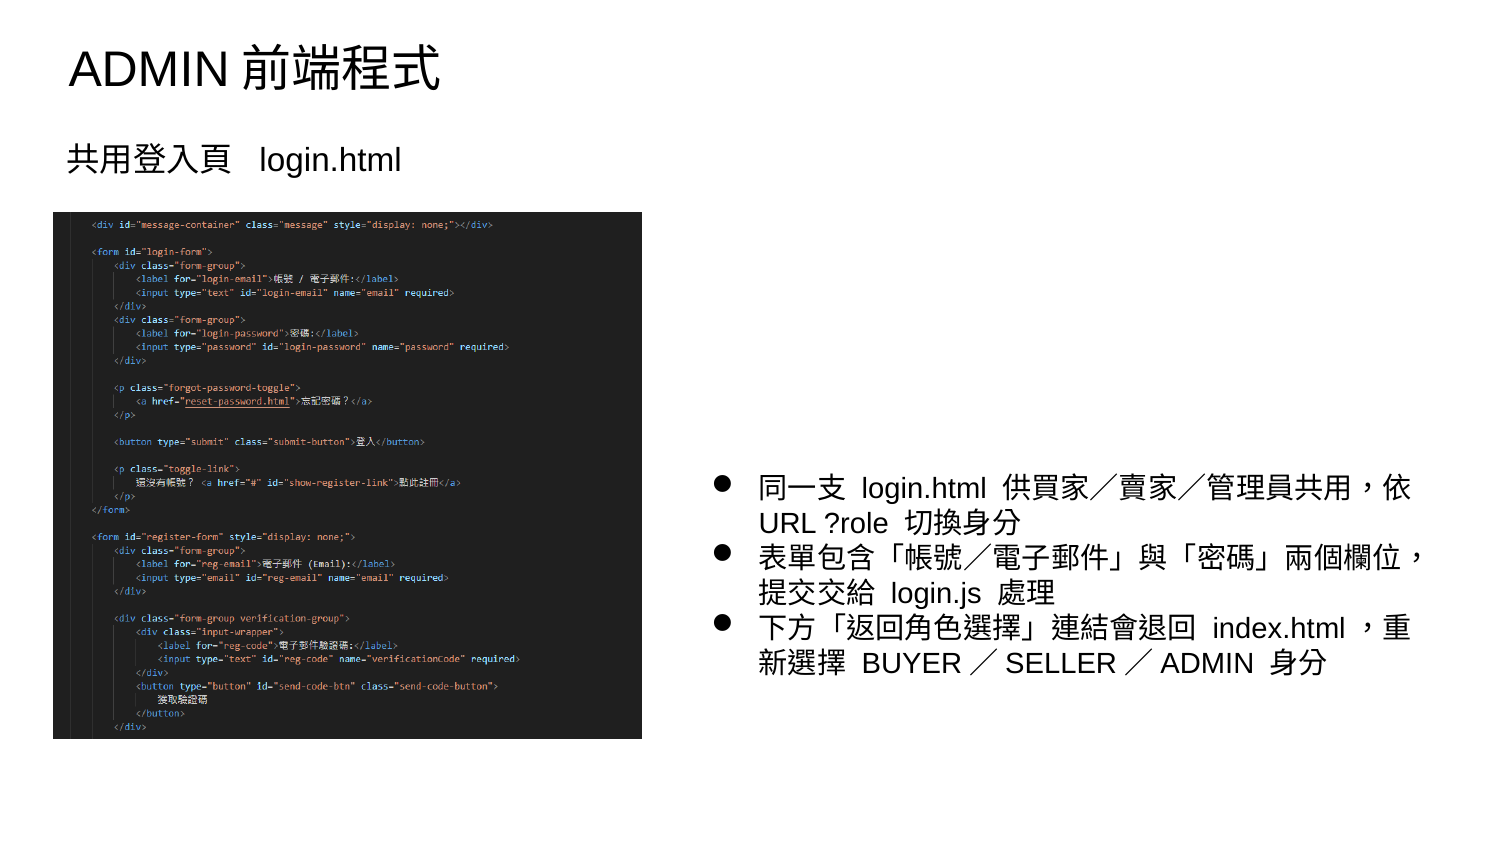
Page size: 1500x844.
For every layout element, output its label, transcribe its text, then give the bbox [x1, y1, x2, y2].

text_box 共用登入頁 login.html [51, 130, 417, 186]
text_box ADMIN前端程式 [53, 28, 514, 104]
picture [53, 212, 643, 740]
text_box 同一支 login.html 供買家／賣家／管理員共用，依 URL ?role 切換身分 表單包含「帳號／電子郵件」與「密碼」兩個欄位，提交交給 login.js 處理 下方「返回角色選擇」連結會退回 index.html，重新選擇 BUYER／SELLER／ADMIN 身分 [696, 462, 1447, 687]
